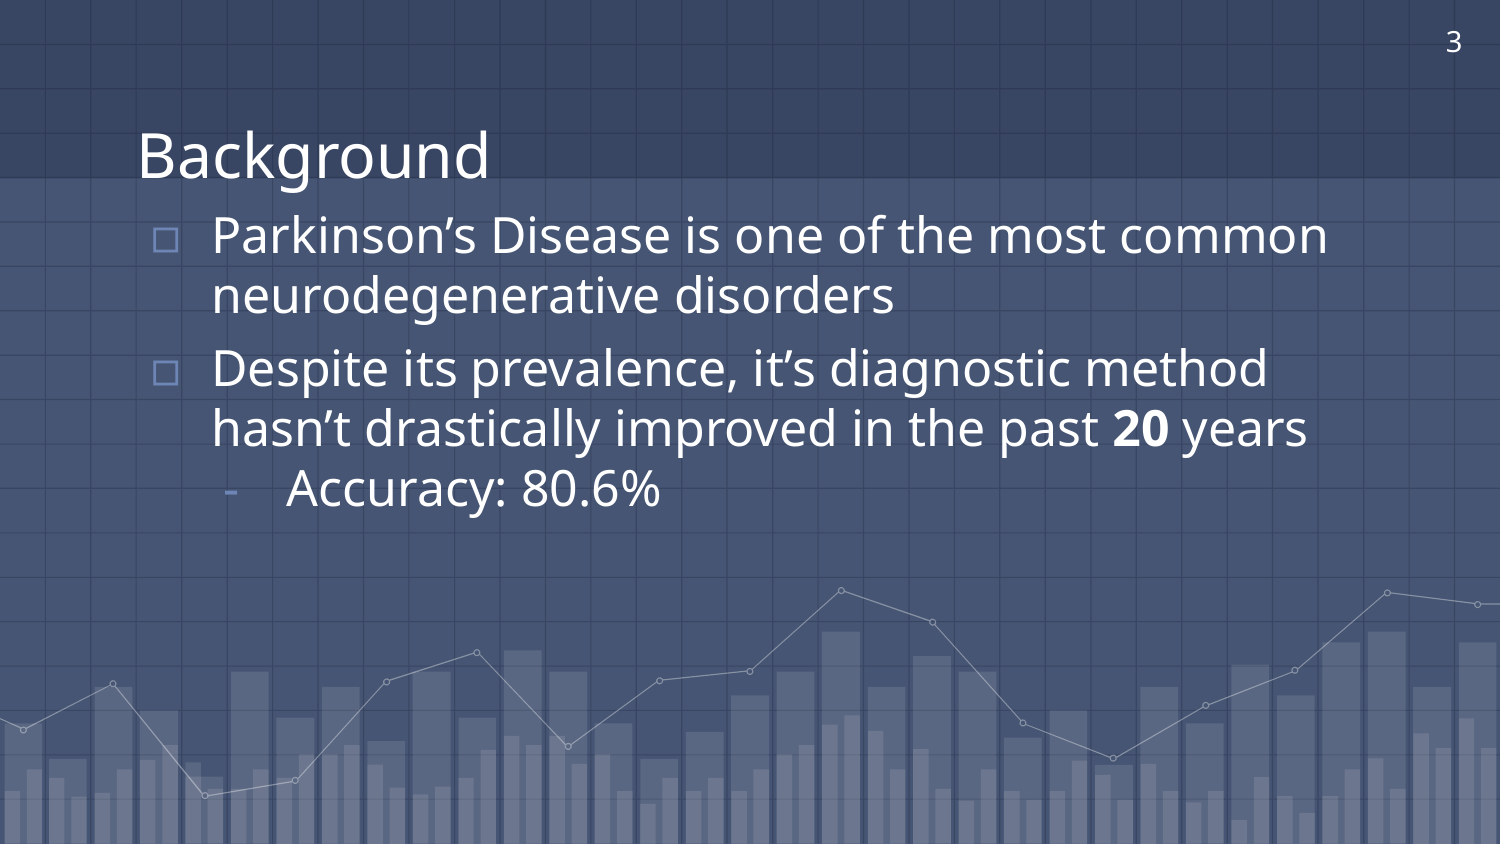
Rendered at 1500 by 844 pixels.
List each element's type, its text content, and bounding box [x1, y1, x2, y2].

list Parkinson’s Disease is one of the most common neurodegenerative disorders Despite its prevalence, it’s diagnostic method hasn’t drastically improved in the past 20 years Accuracy: 80.6% [121, 189, 1383, 698]
title Background [121, 65, 1383, 189]
slide_number 3 [1408, 0, 1500, 88]
